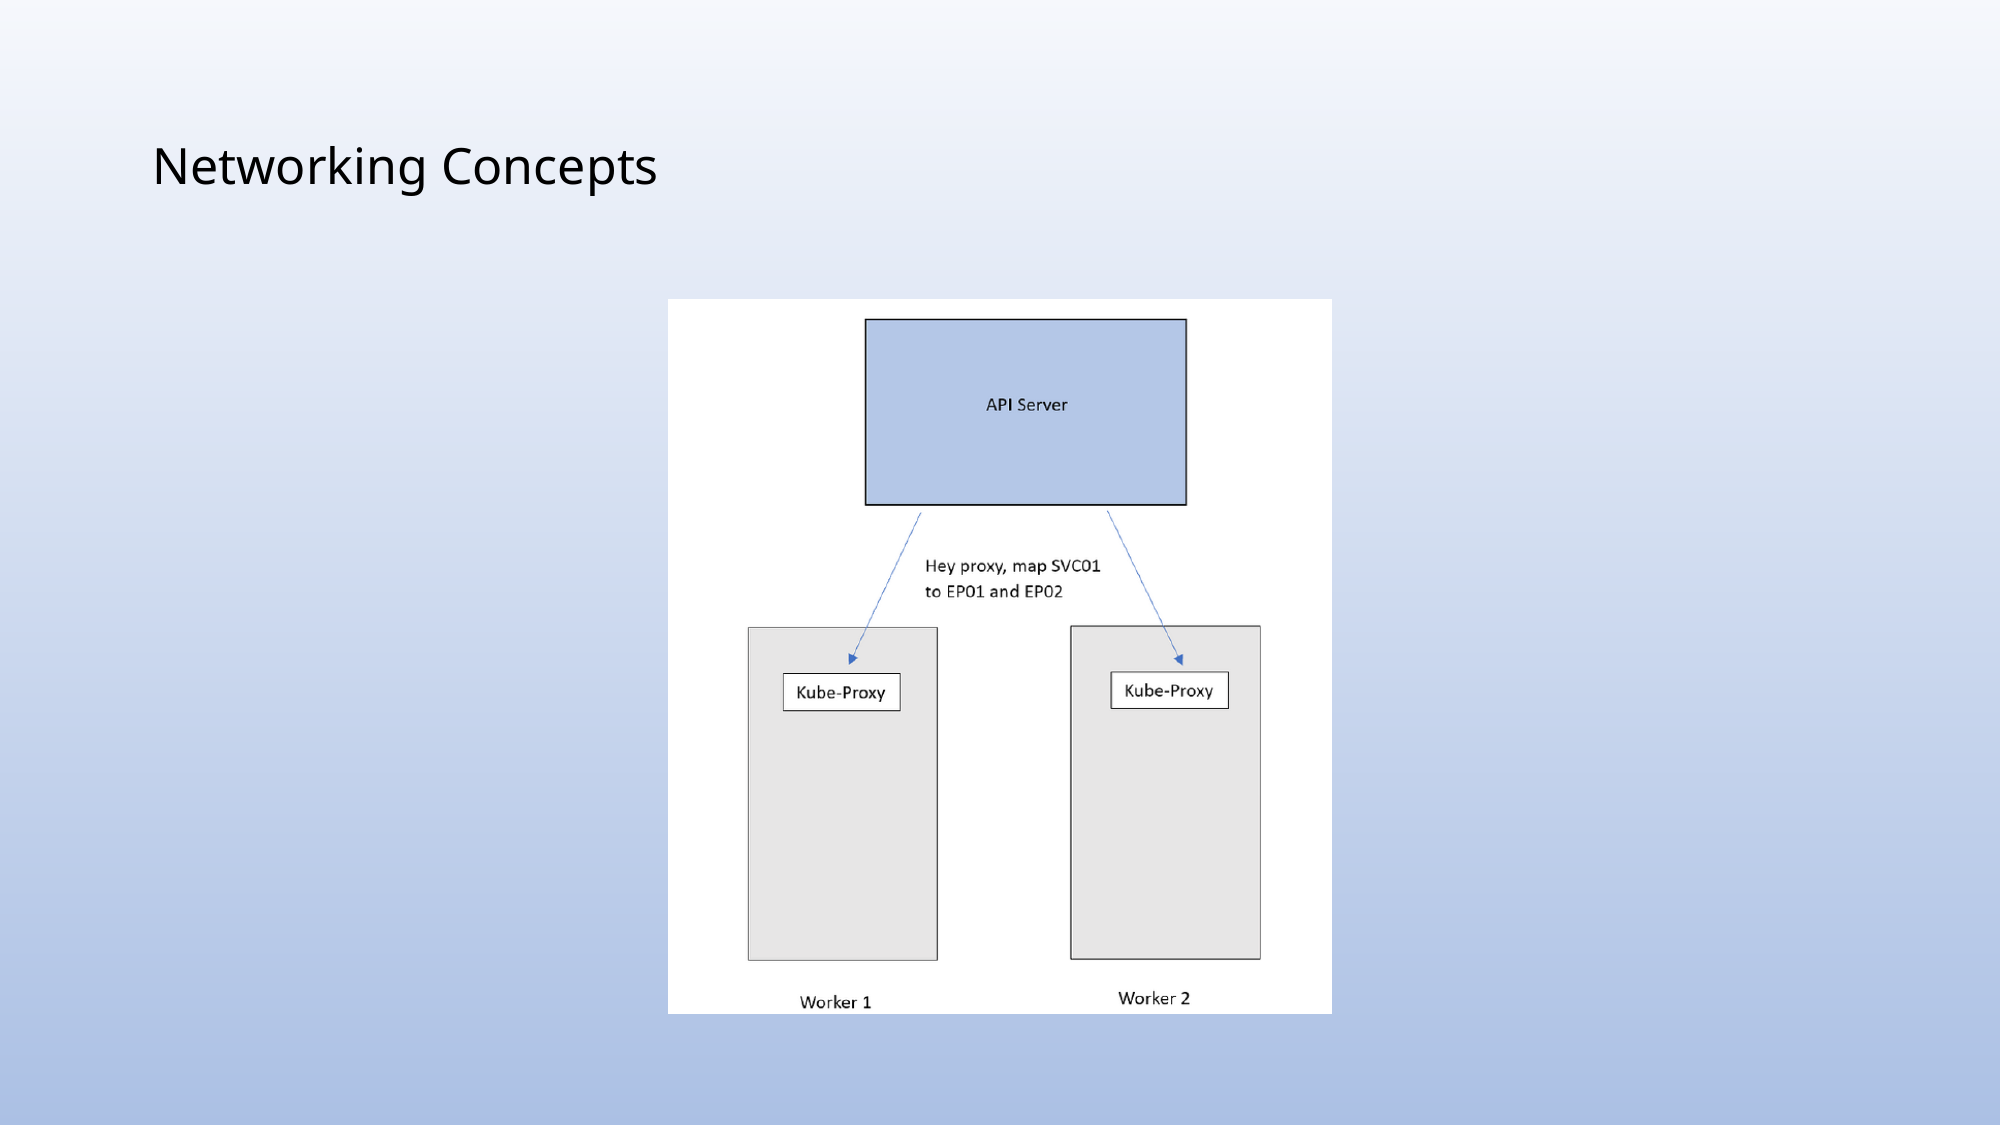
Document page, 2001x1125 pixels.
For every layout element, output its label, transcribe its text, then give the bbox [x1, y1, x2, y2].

title Networking Concepts [137, 59, 1863, 278]
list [668, 299, 1332, 1014]
